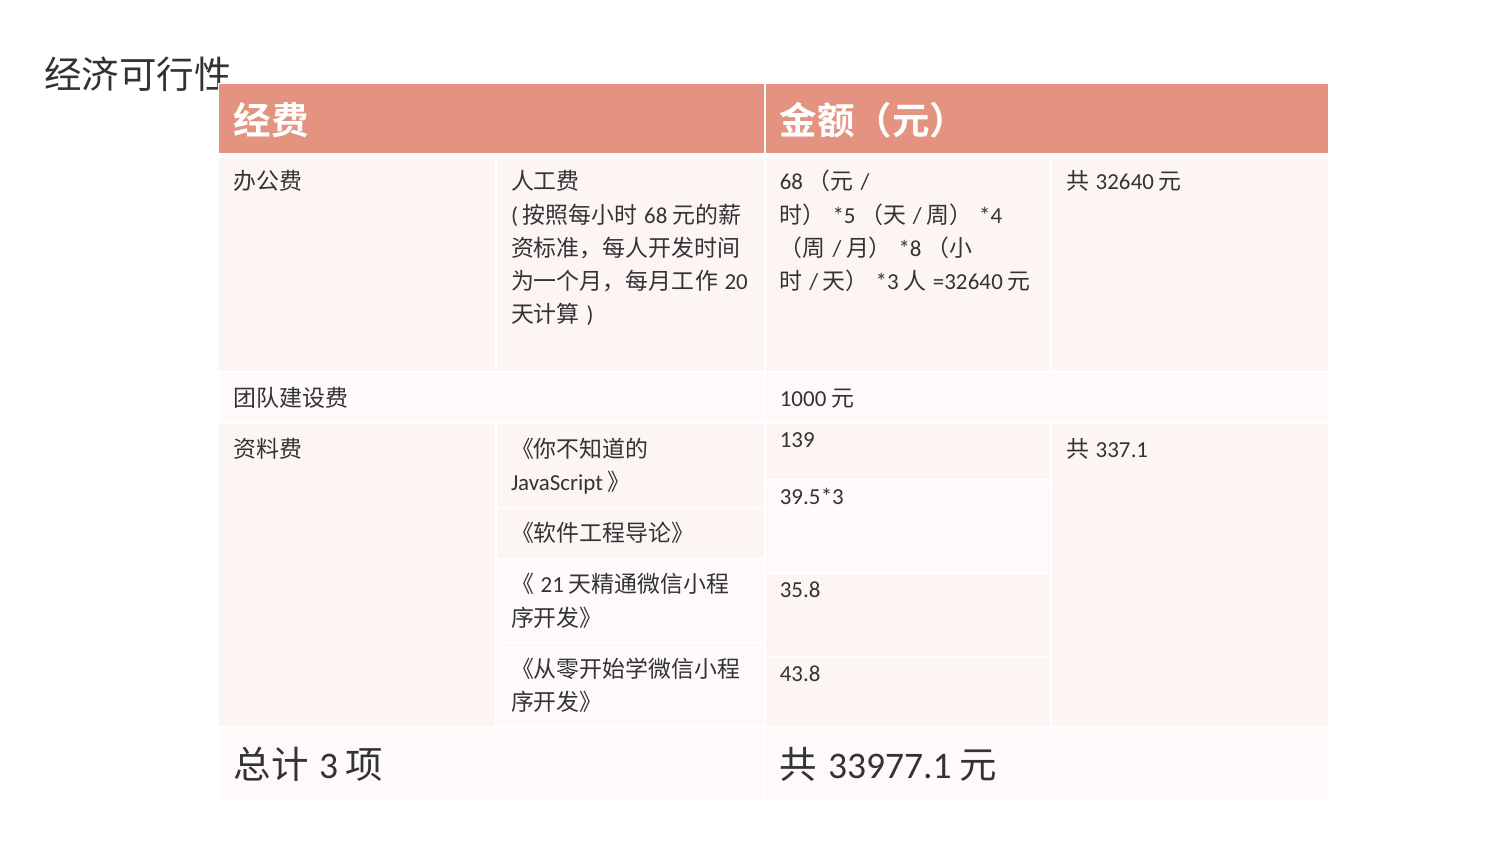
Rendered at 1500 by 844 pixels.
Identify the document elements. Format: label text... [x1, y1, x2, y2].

table_cell 1000元 [766, 373, 1328, 422]
table_header 金额（元） [766, 84, 1328, 153]
table_cell 39.5*3 [766, 481, 1050, 572]
table_cell 43.8 [766, 658, 1050, 726]
table_cell 《软件工程导论》 [497, 508, 764, 558]
table_cell 共33977.1元 [766, 728, 1328, 799]
table_cell 35.8 [766, 574, 1050, 656]
table_header 经费 [219, 84, 764, 153]
table_cell 人工费 (按照每小时68元的薪资标准，每人开发时间为一个月，每月工作20天计算) [497, 158, 764, 371]
table_cell 资料费 [219, 424, 495, 726]
table_cell 《从零开始学微信小程序开发》 [497, 644, 764, 726]
table_cell 139 [766, 424, 1050, 479]
table_cell 共337.1 [1052, 424, 1328, 726]
text_box 经济可行性 [29, 43, 408, 104]
table_cell 团队建设费 [219, 373, 764, 422]
table_cell 共32640元 [1052, 158, 1328, 371]
table_cell 68（元/时）*5（天/周）*4（周/月）*8（小时/天）*3人=32640元 [766, 158, 1050, 371]
table_cell 总计3项 [219, 728, 764, 799]
table_cell 《21天精通微信小程序开发》 [497, 560, 764, 642]
table_cell 《你不知道的JavaScript》 [497, 424, 764, 507]
table_cell 办公费 [219, 158, 495, 371]
